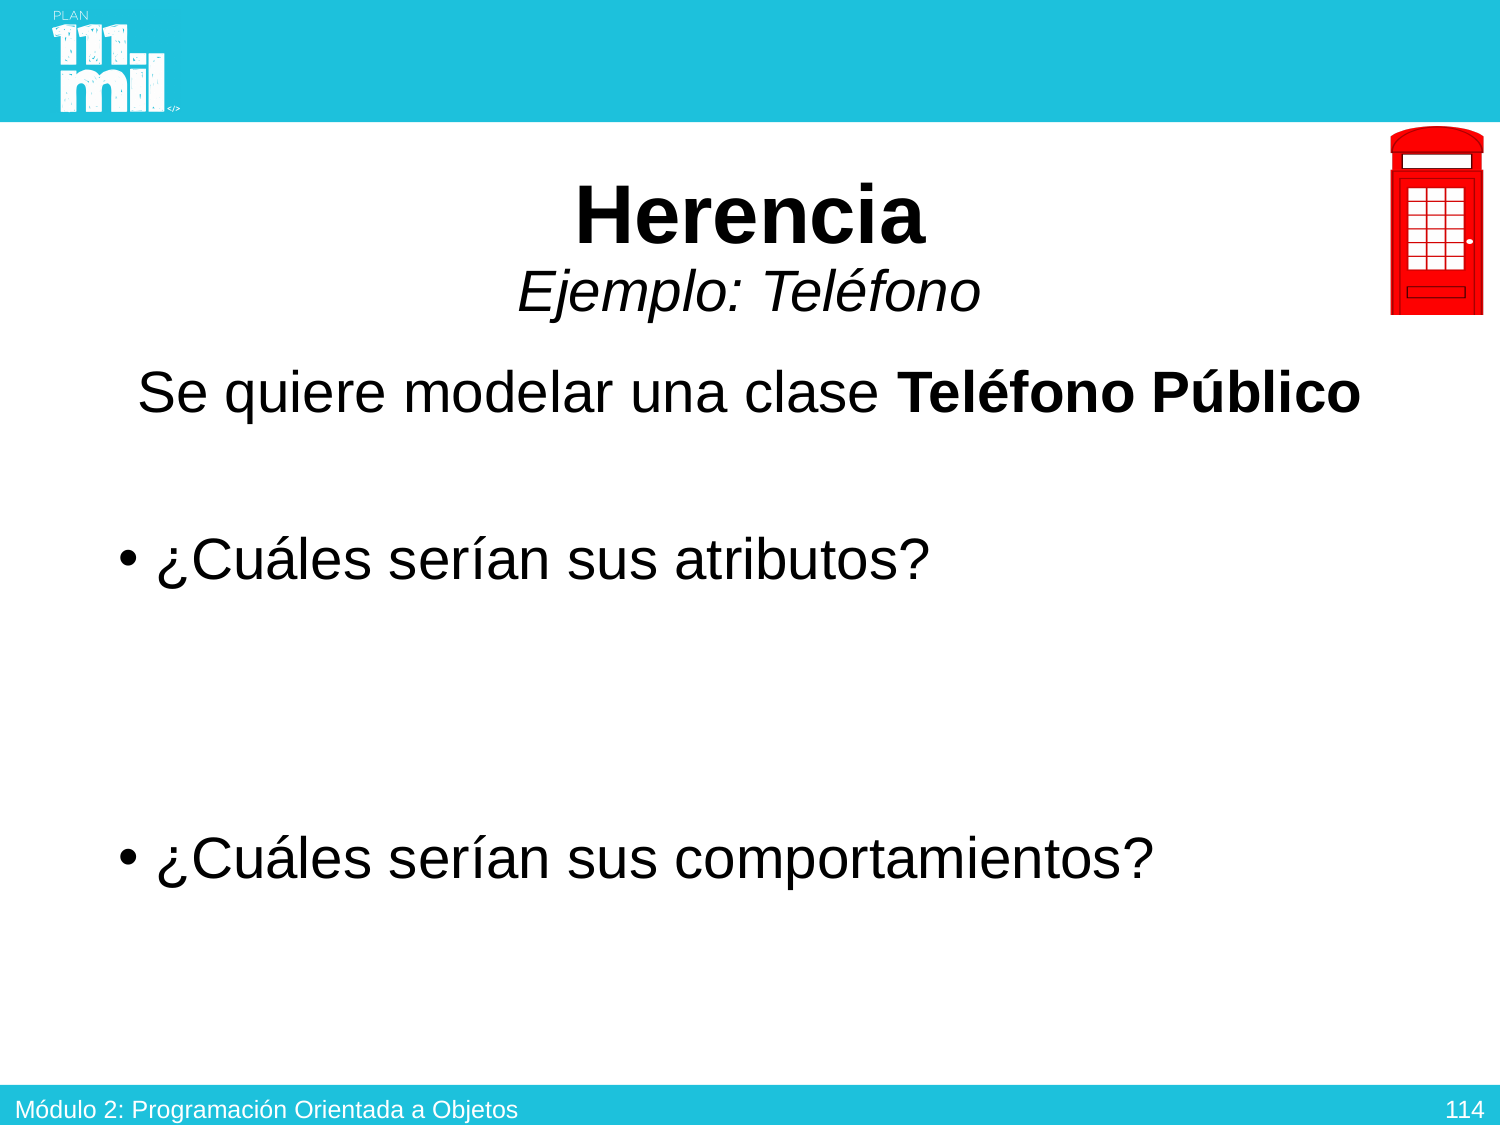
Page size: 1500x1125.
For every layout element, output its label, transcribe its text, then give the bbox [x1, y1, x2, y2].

title Herencia Ejemplo: Teléfono [103, 147, 1397, 348]
picture [1387, 126, 1487, 315]
footer Módulo 2: Programación Orientada a Objetos [0, 1078, 560, 1125]
slide_number 113 [1162, 1078, 1500, 1125]
list Se quiere modelar una clase Teléfono Público ¿Cuáles serían sus atributos? ¿Cuáles serían sus comportamientos? [103, 354, 1397, 1069]
